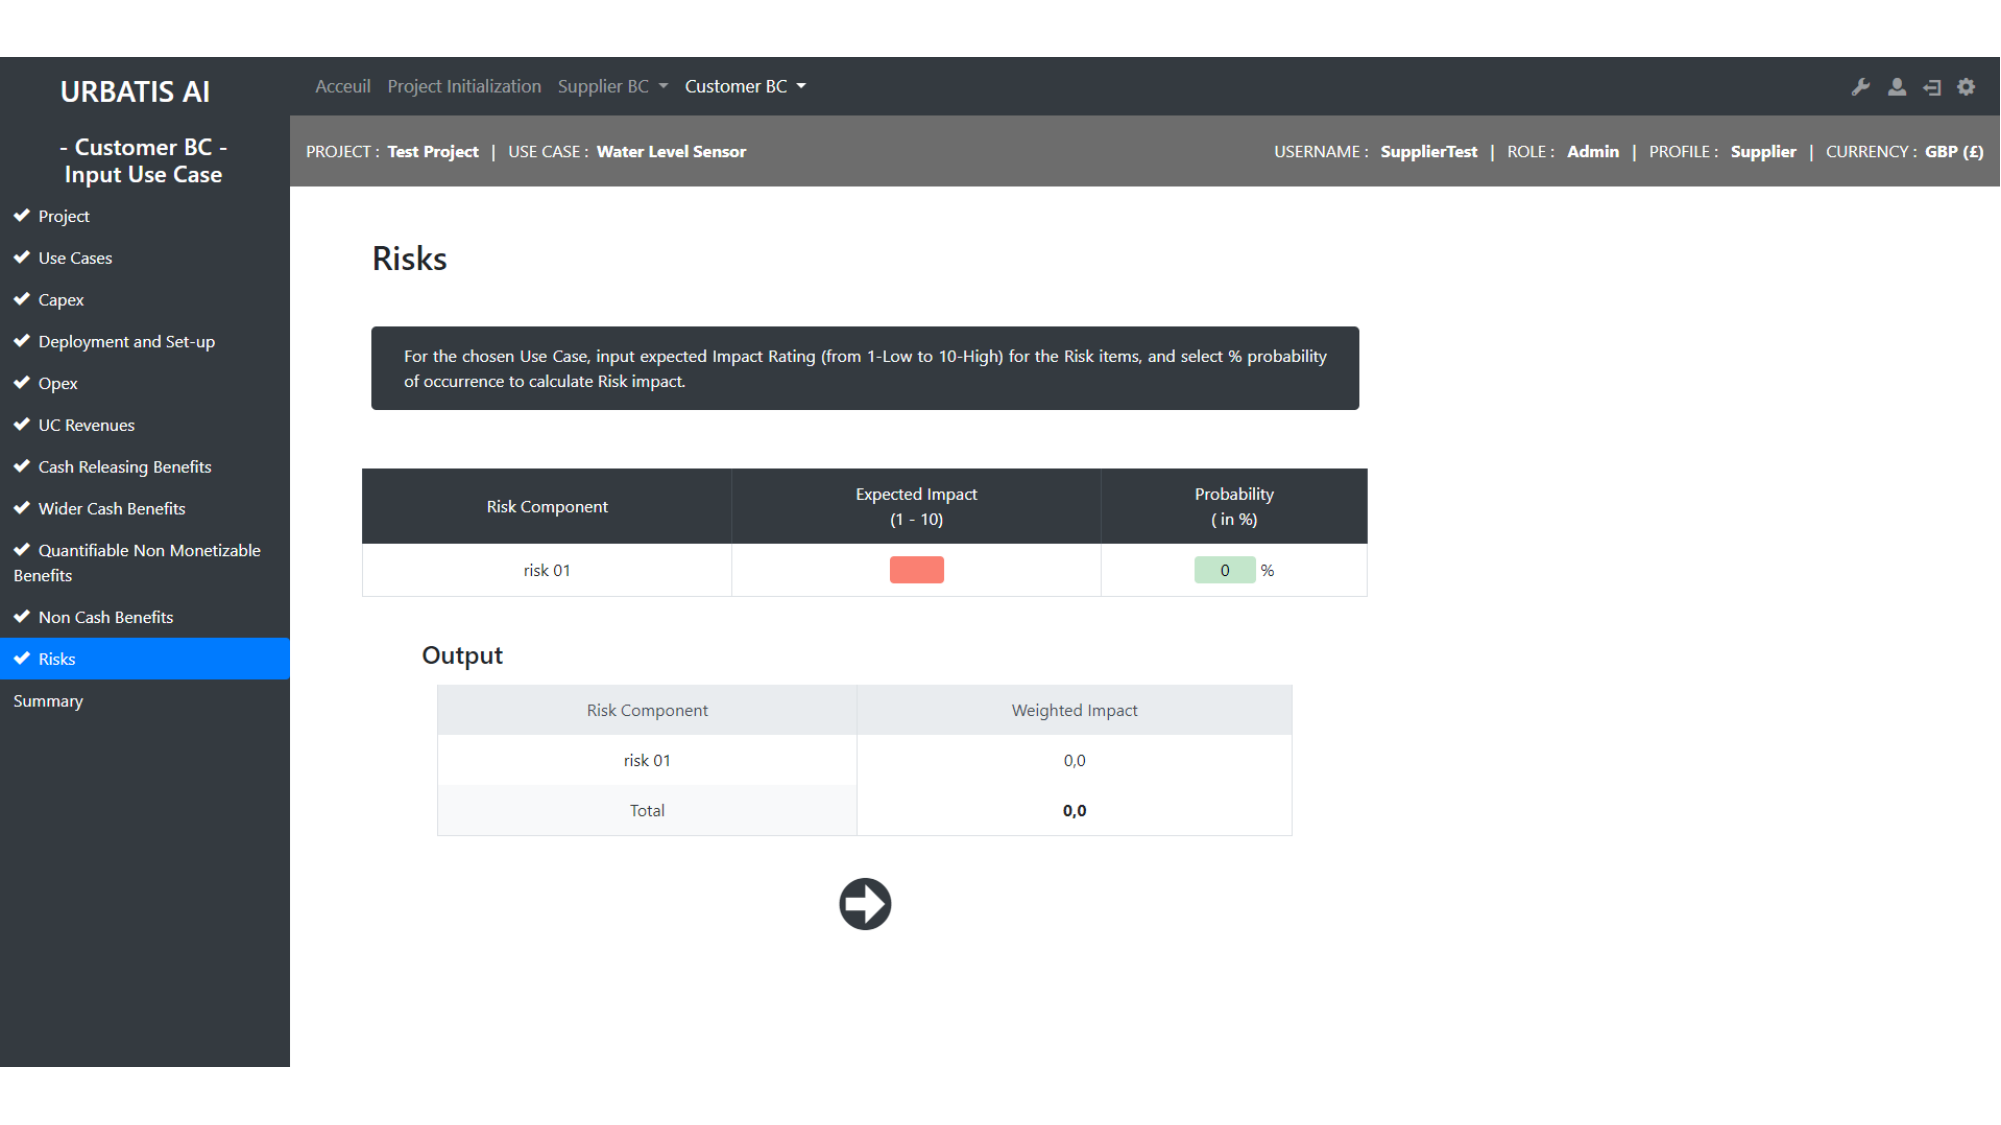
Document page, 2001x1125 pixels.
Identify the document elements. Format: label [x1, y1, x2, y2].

picture [0, 57, 2000, 1067]
